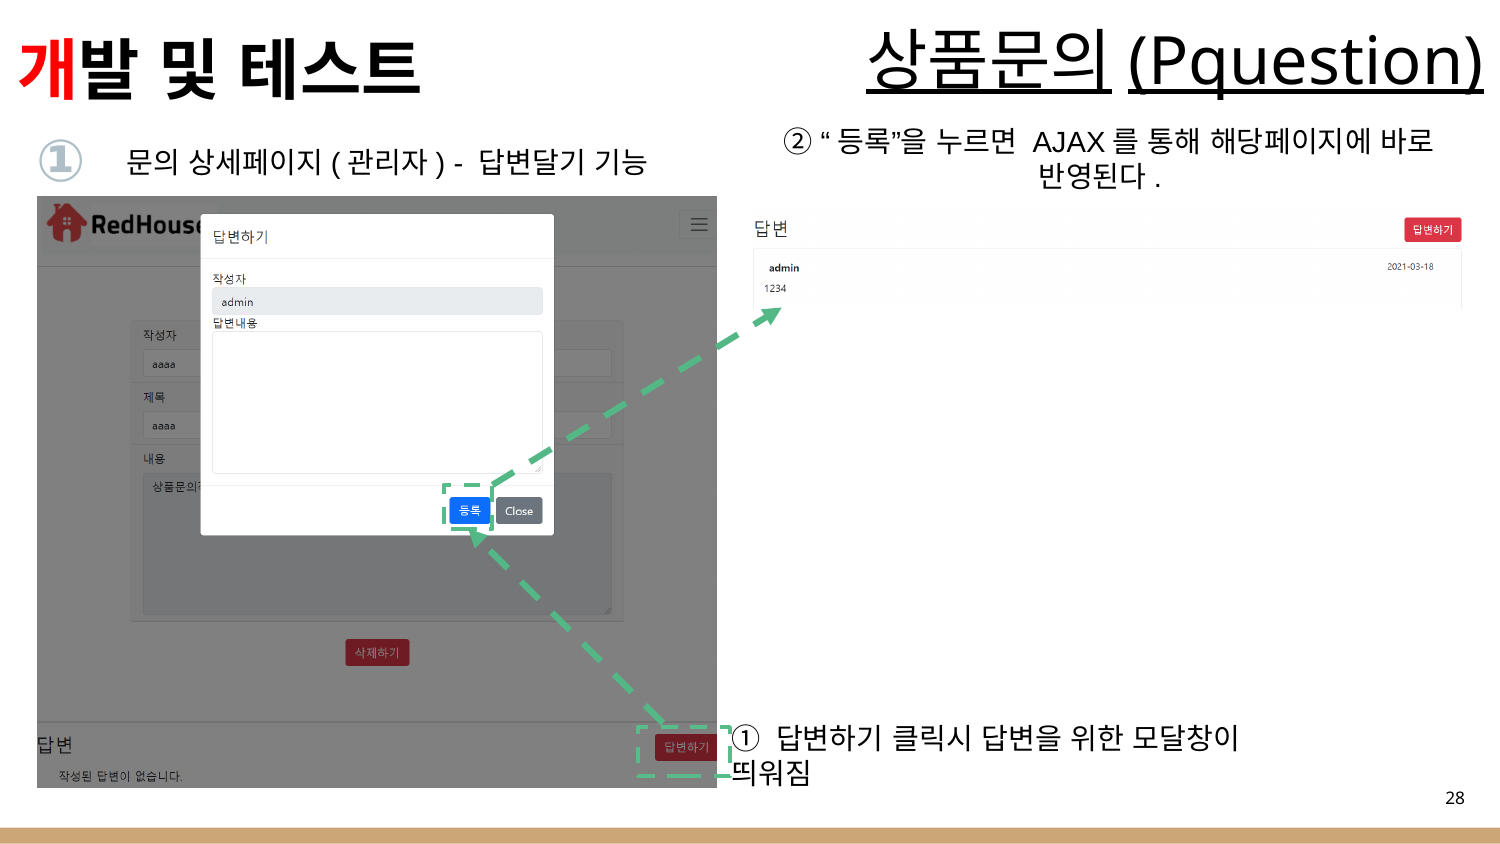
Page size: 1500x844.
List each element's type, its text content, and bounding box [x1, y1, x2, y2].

text_box ① [0, 115, 123, 201]
text_box ① 답변하기 클릭시 답변을 위한 모달창이 띄워짐 [716, 712, 1308, 798]
slide_number 28 [1428, 764, 1480, 830]
picture [36, 196, 718, 788]
title 상품문의(Pquestion) [101, 0, 1499, 126]
text_box 개발 및 테스트 [2, 12, 101, 115]
text_box 문의 상세페이지(관리자) - 답변달기 기능 [96, 136, 664, 187]
text_box [723, 725, 732, 778]
picture [749, 207, 1467, 309]
text_box ② “등록”을 누르면 AJAX를 통해 해당페이지에 바로 반영된다. [750, 115, 1468, 201]
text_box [467, 528, 664, 724]
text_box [492, 307, 783, 486]
